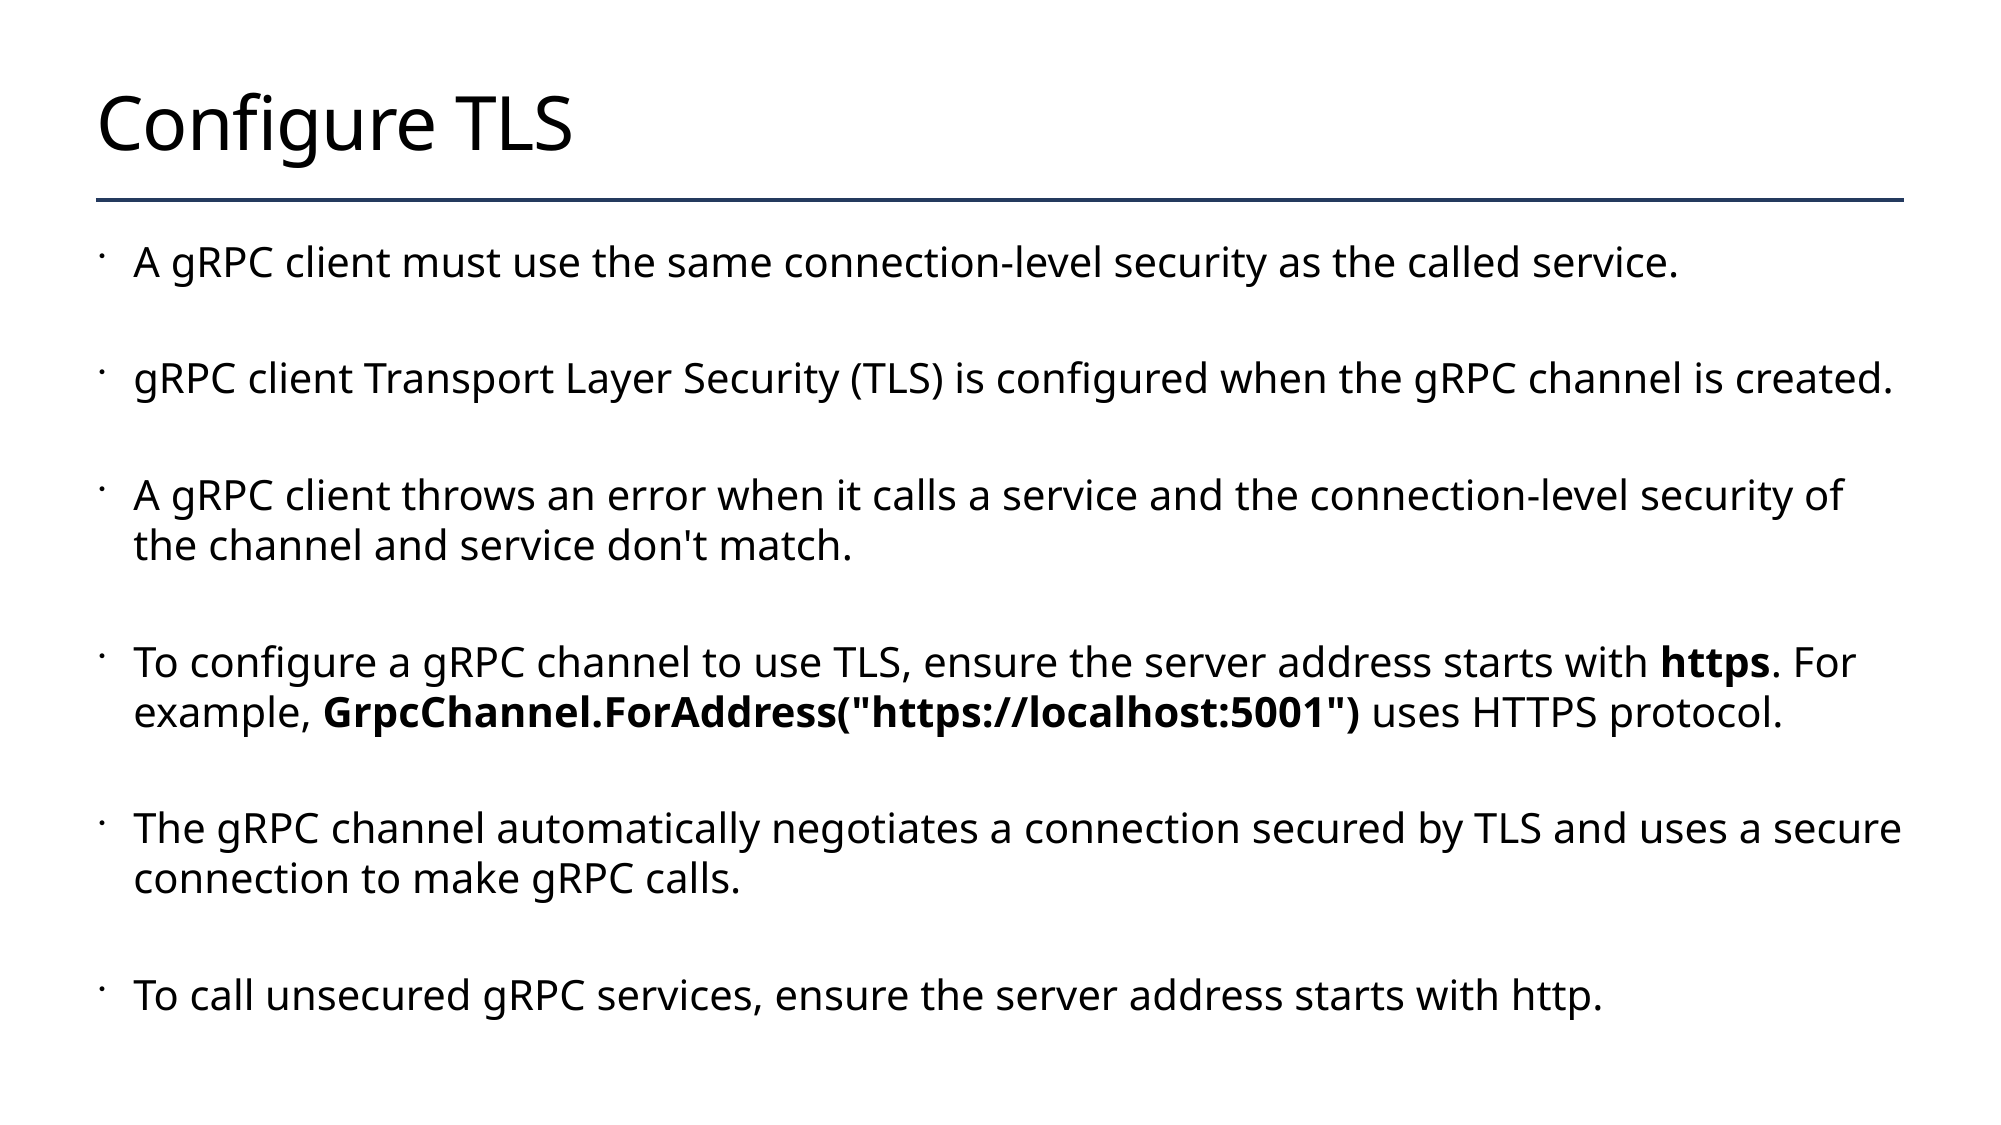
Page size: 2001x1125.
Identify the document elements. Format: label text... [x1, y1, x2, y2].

list A gRPC client must use the same connection-level security as the called service. gRPC client Transport Layer Security (TLS) is configured when the gRPC channel is created. A gRPC client throws an error when it calls a service and the connection-level security of the channel and service don't match. To configure a gRPC channel to use TLS, ensure the server address starts with https. For example, GrpcChannel.ForAddress("https://localhost:5001") uses HTTPS protocol. The gRPC channel automatically negotiates a connection secured by TLS and uses a secure connection to make gRPC calls. To call unsecured gRPC services, ensure the server address starts with http. [95, 235, 1904, 1044]
title Configure TLS [96, 75, 1904, 166]
